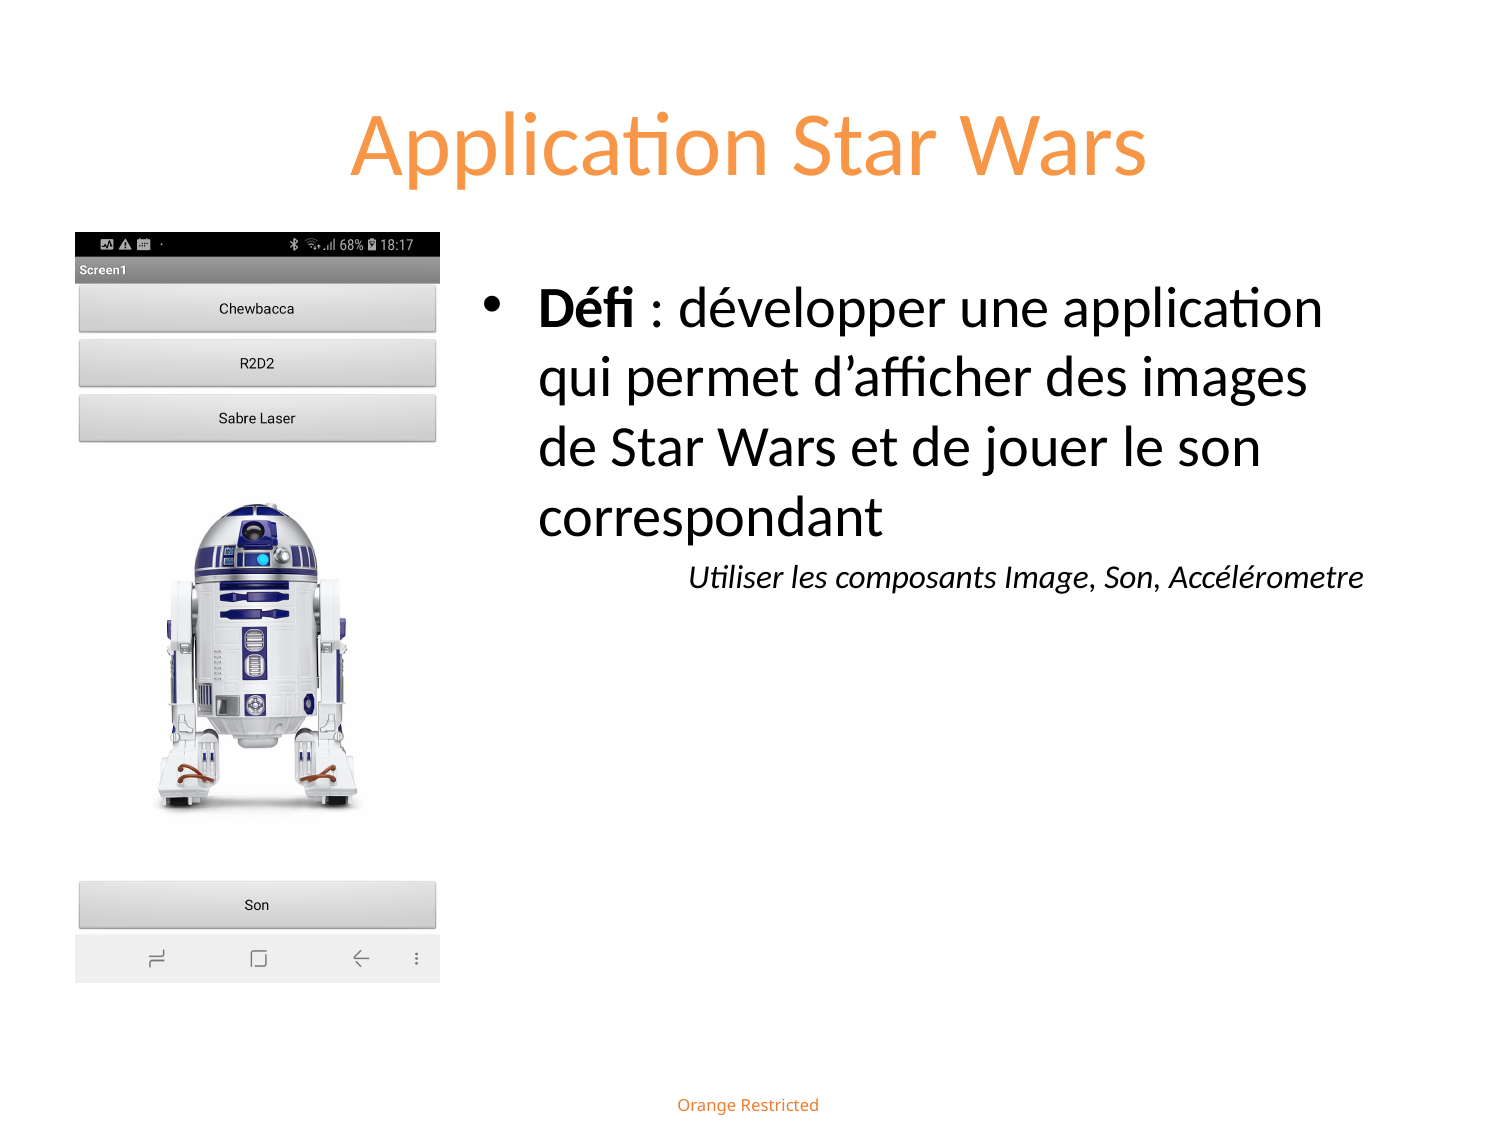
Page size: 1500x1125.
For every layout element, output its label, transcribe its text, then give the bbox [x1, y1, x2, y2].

title Application Star Wars [75, 45, 1425, 233]
picture [74, 232, 440, 983]
list Défi : développer une application qui permet d’afficher des images de Star Wars et de jouer le son correspondant Utiliser les composants Image, Son, Accélérometre [466, 261, 1392, 1048]
